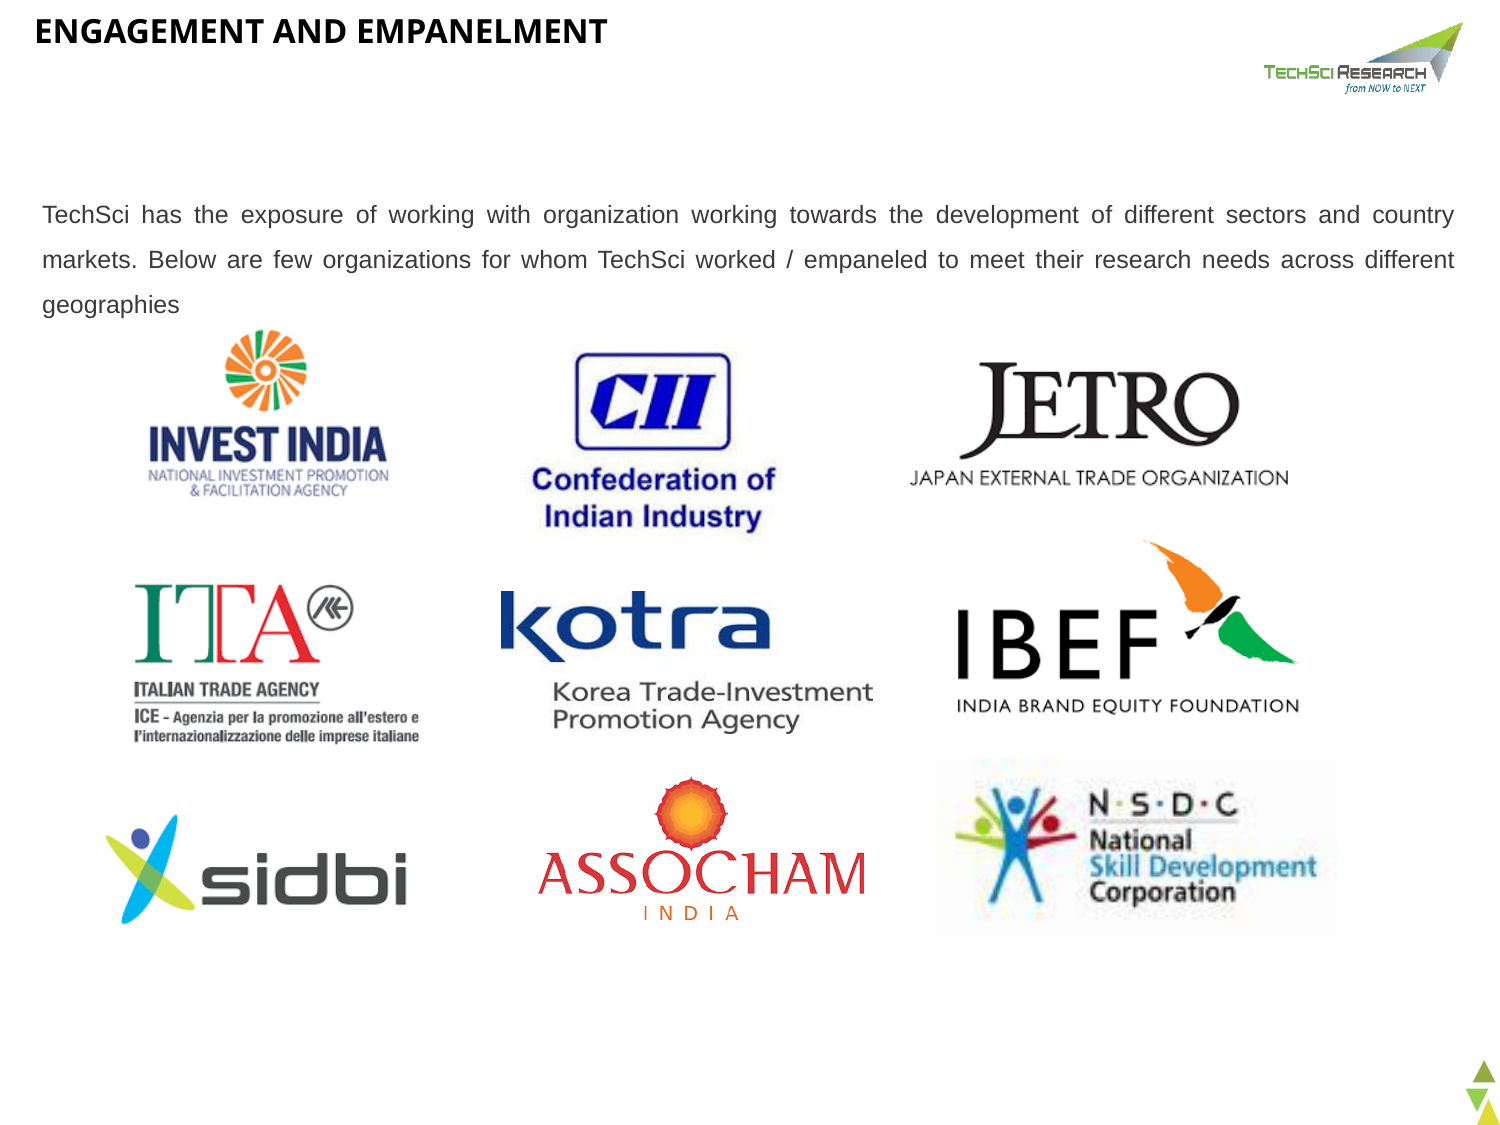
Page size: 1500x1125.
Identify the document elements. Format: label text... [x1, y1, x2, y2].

picture [538, 777, 864, 921]
picture [68, 777, 444, 962]
picture [891, 314, 1308, 723]
text_box ENGAGEMENT AND EMPANELMENT [0, 3, 1068, 58]
picture [1262, 21, 1463, 95]
picture [501, 591, 873, 735]
picture [936, 759, 1337, 938]
text_box TechSci has the exposure of working with organization working towards the development of different sectors and country markets. Below are few organizations for whom TechSci worked / empaneled to meet their research needs across different geographies [27, 176, 1473, 326]
picture [81, 260, 873, 765]
